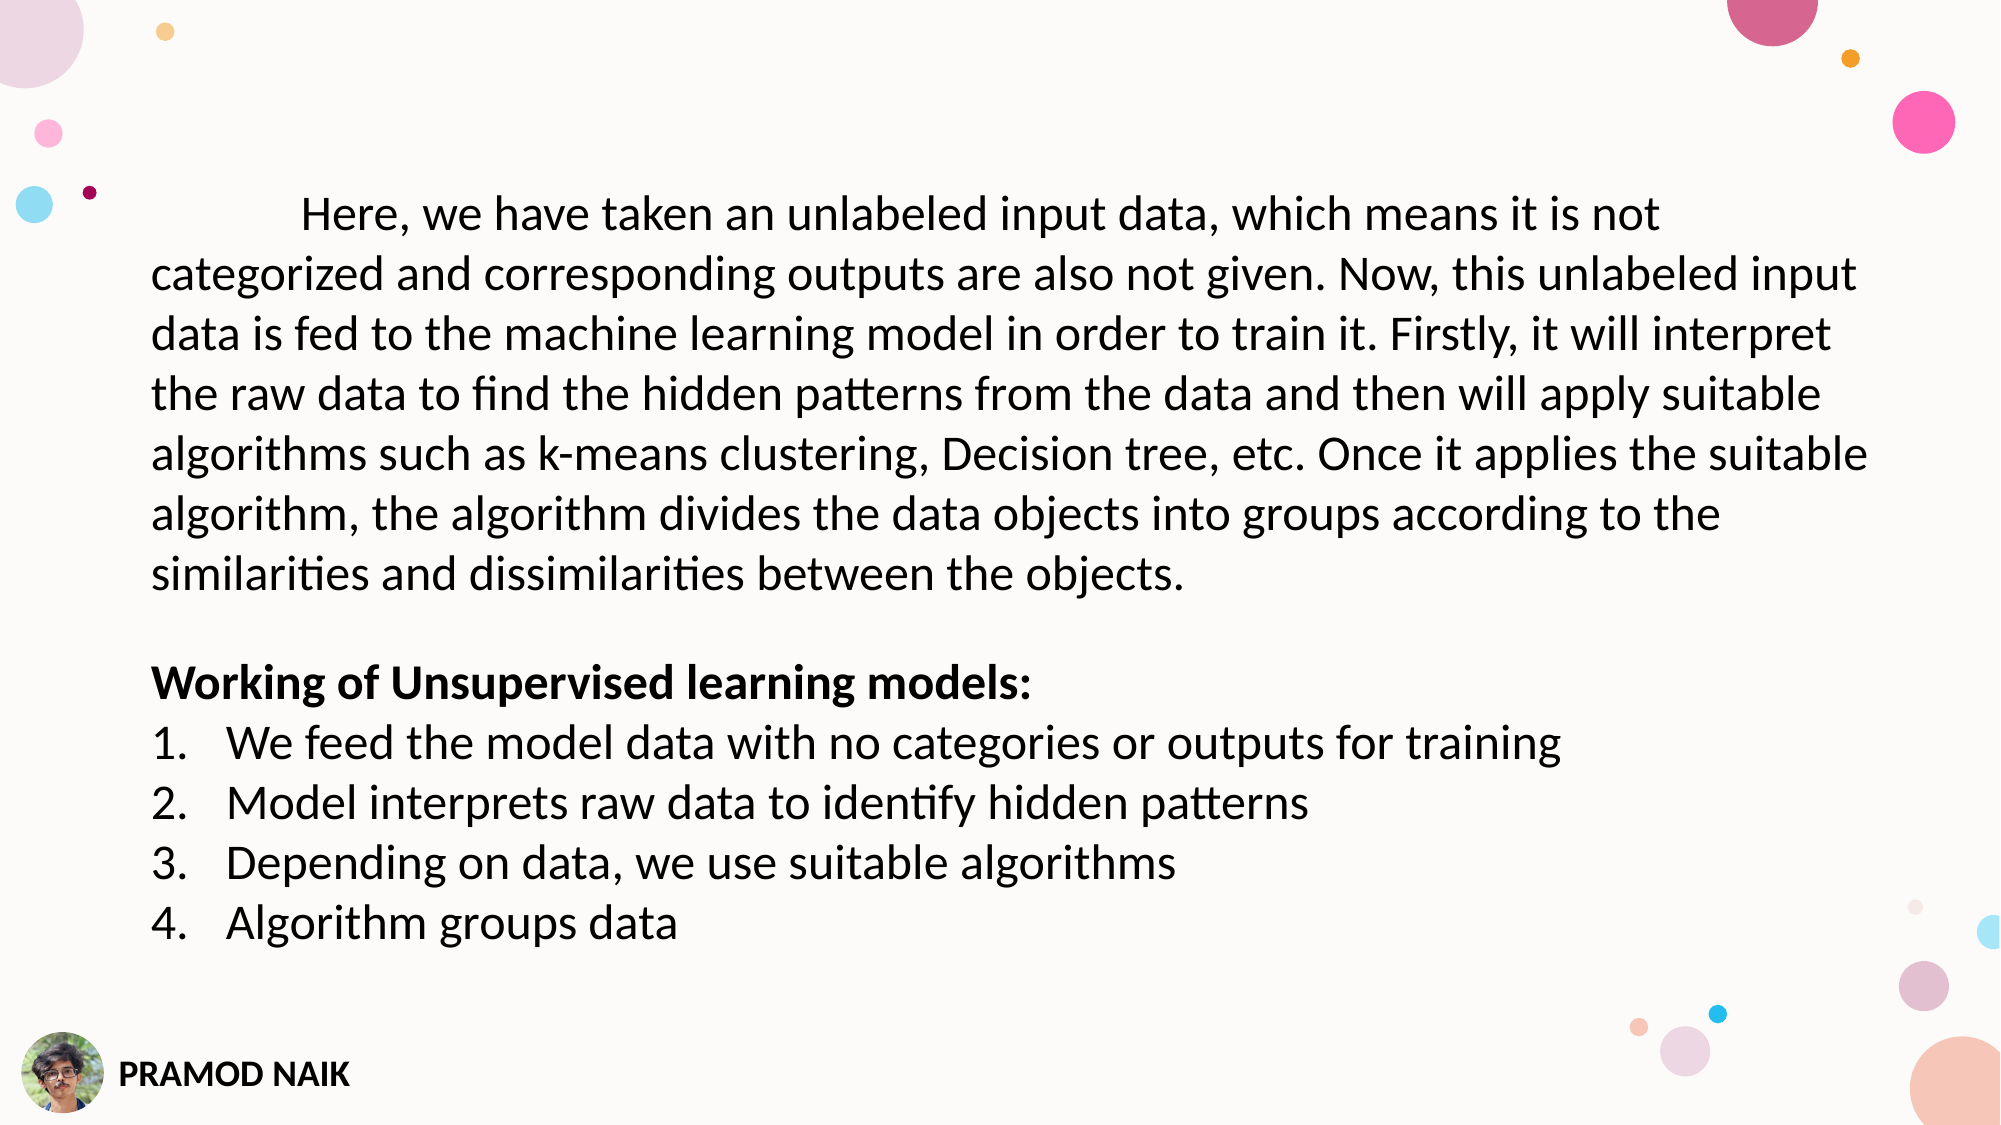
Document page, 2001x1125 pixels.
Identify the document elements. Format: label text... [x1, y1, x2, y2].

text_box Here, we have taken an unlabeled input data, which means it is not categorized and corresponding outputs are also not given. Now, this unlabeled input data is fed to the machine learning model in order to train it. Firstly, it will interpret the raw data to find the hidden patterns from the data and then will apply suitable algorithms such as k-means clustering, Decision tree, etc. Once it applies the suitable algorithm, the algorithm divides the data objects into groups according to the similarities and dissimilarities between the objects. Working of Unsupervised learning models: We feed the model data with no categories or outputs for training Model interprets raw data to identify hidden patterns Depending on data, we use suitable algorithms Algorithm groups data [136, 172, 1903, 1008]
picture [21, 1031, 104, 1114]
